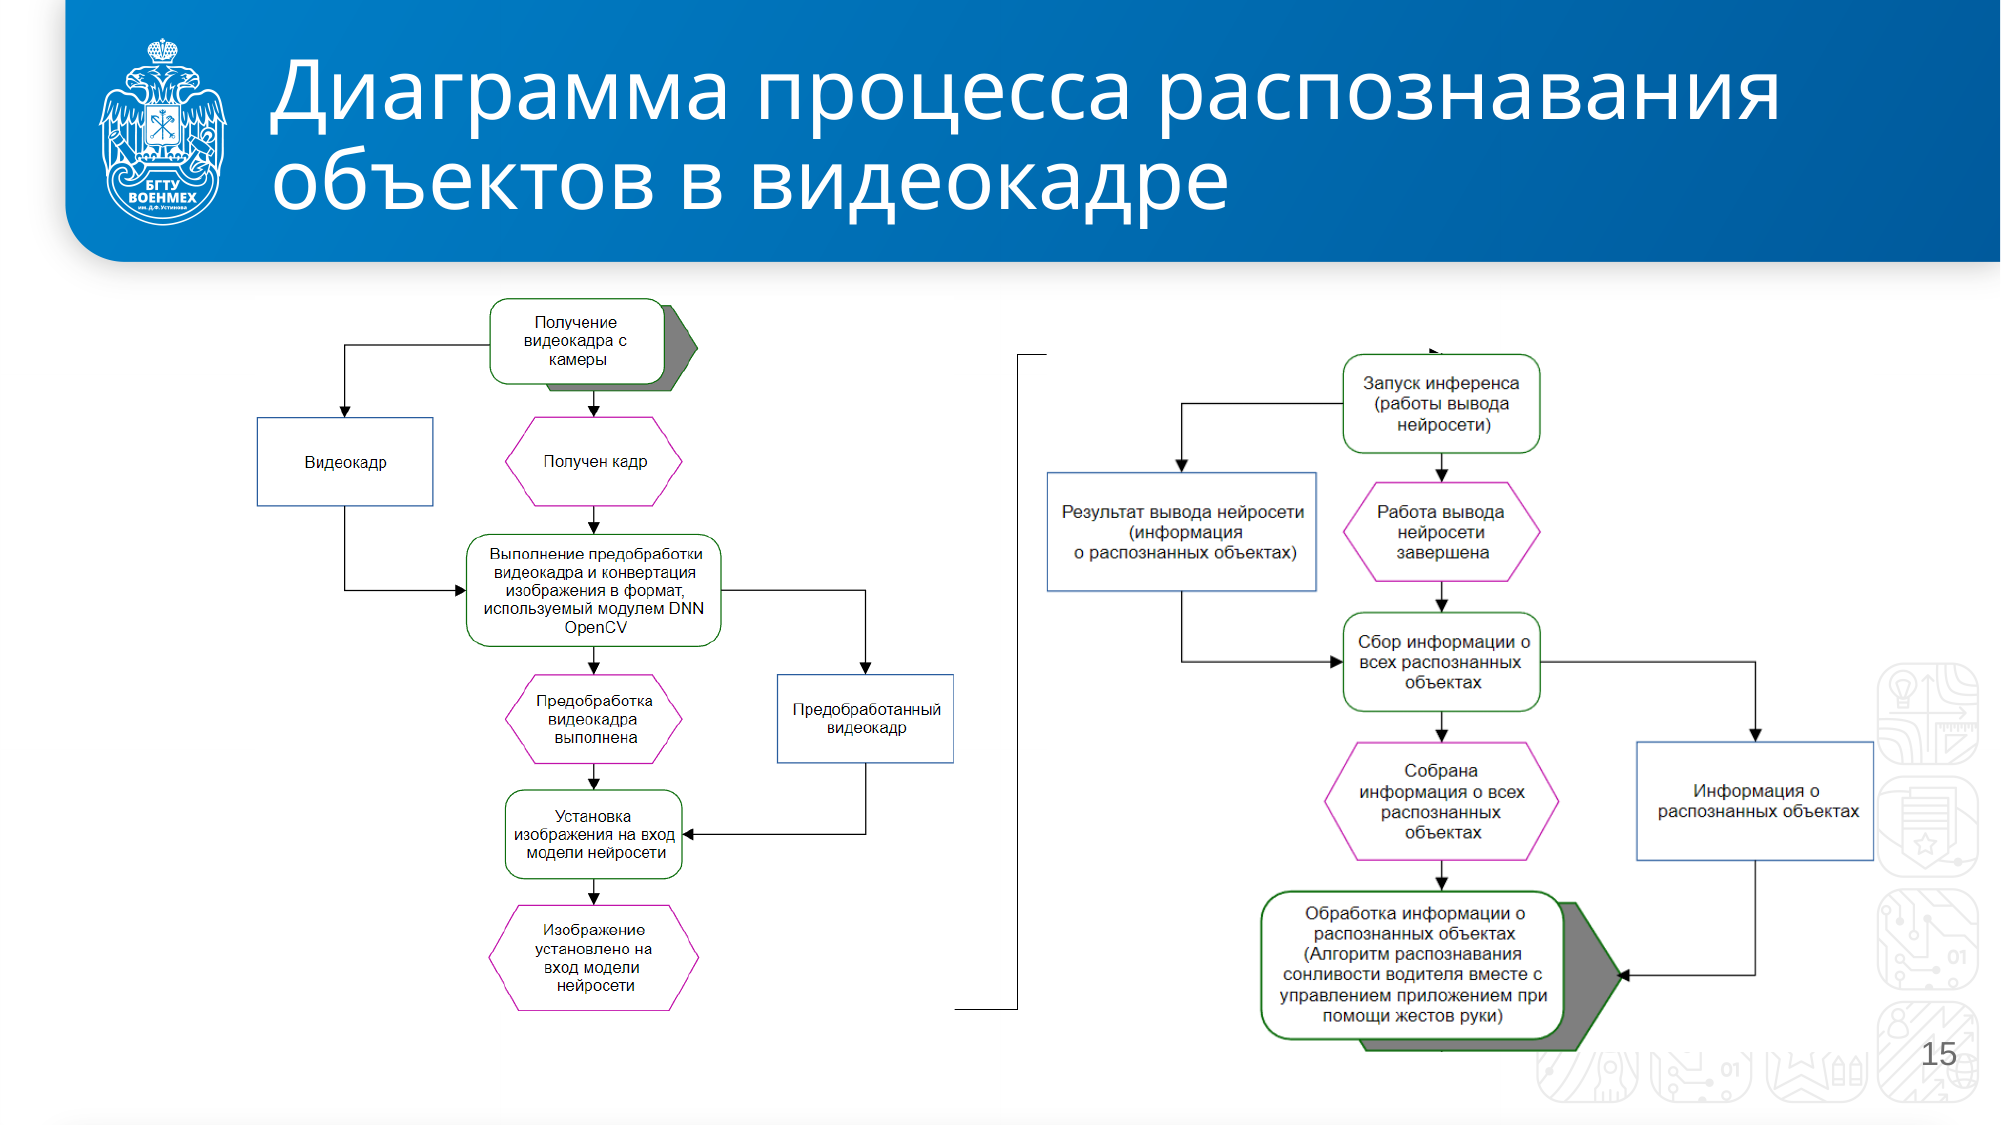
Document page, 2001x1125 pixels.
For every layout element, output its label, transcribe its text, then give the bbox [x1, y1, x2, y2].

title Диаграмма процесса распознавания объектов в видеокадре [255, 48, 1939, 226]
picture [0, 0, 2001, 1125]
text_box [689, 257, 1345, 1107]
slide_number 15 [1893, 1010, 1985, 1093]
